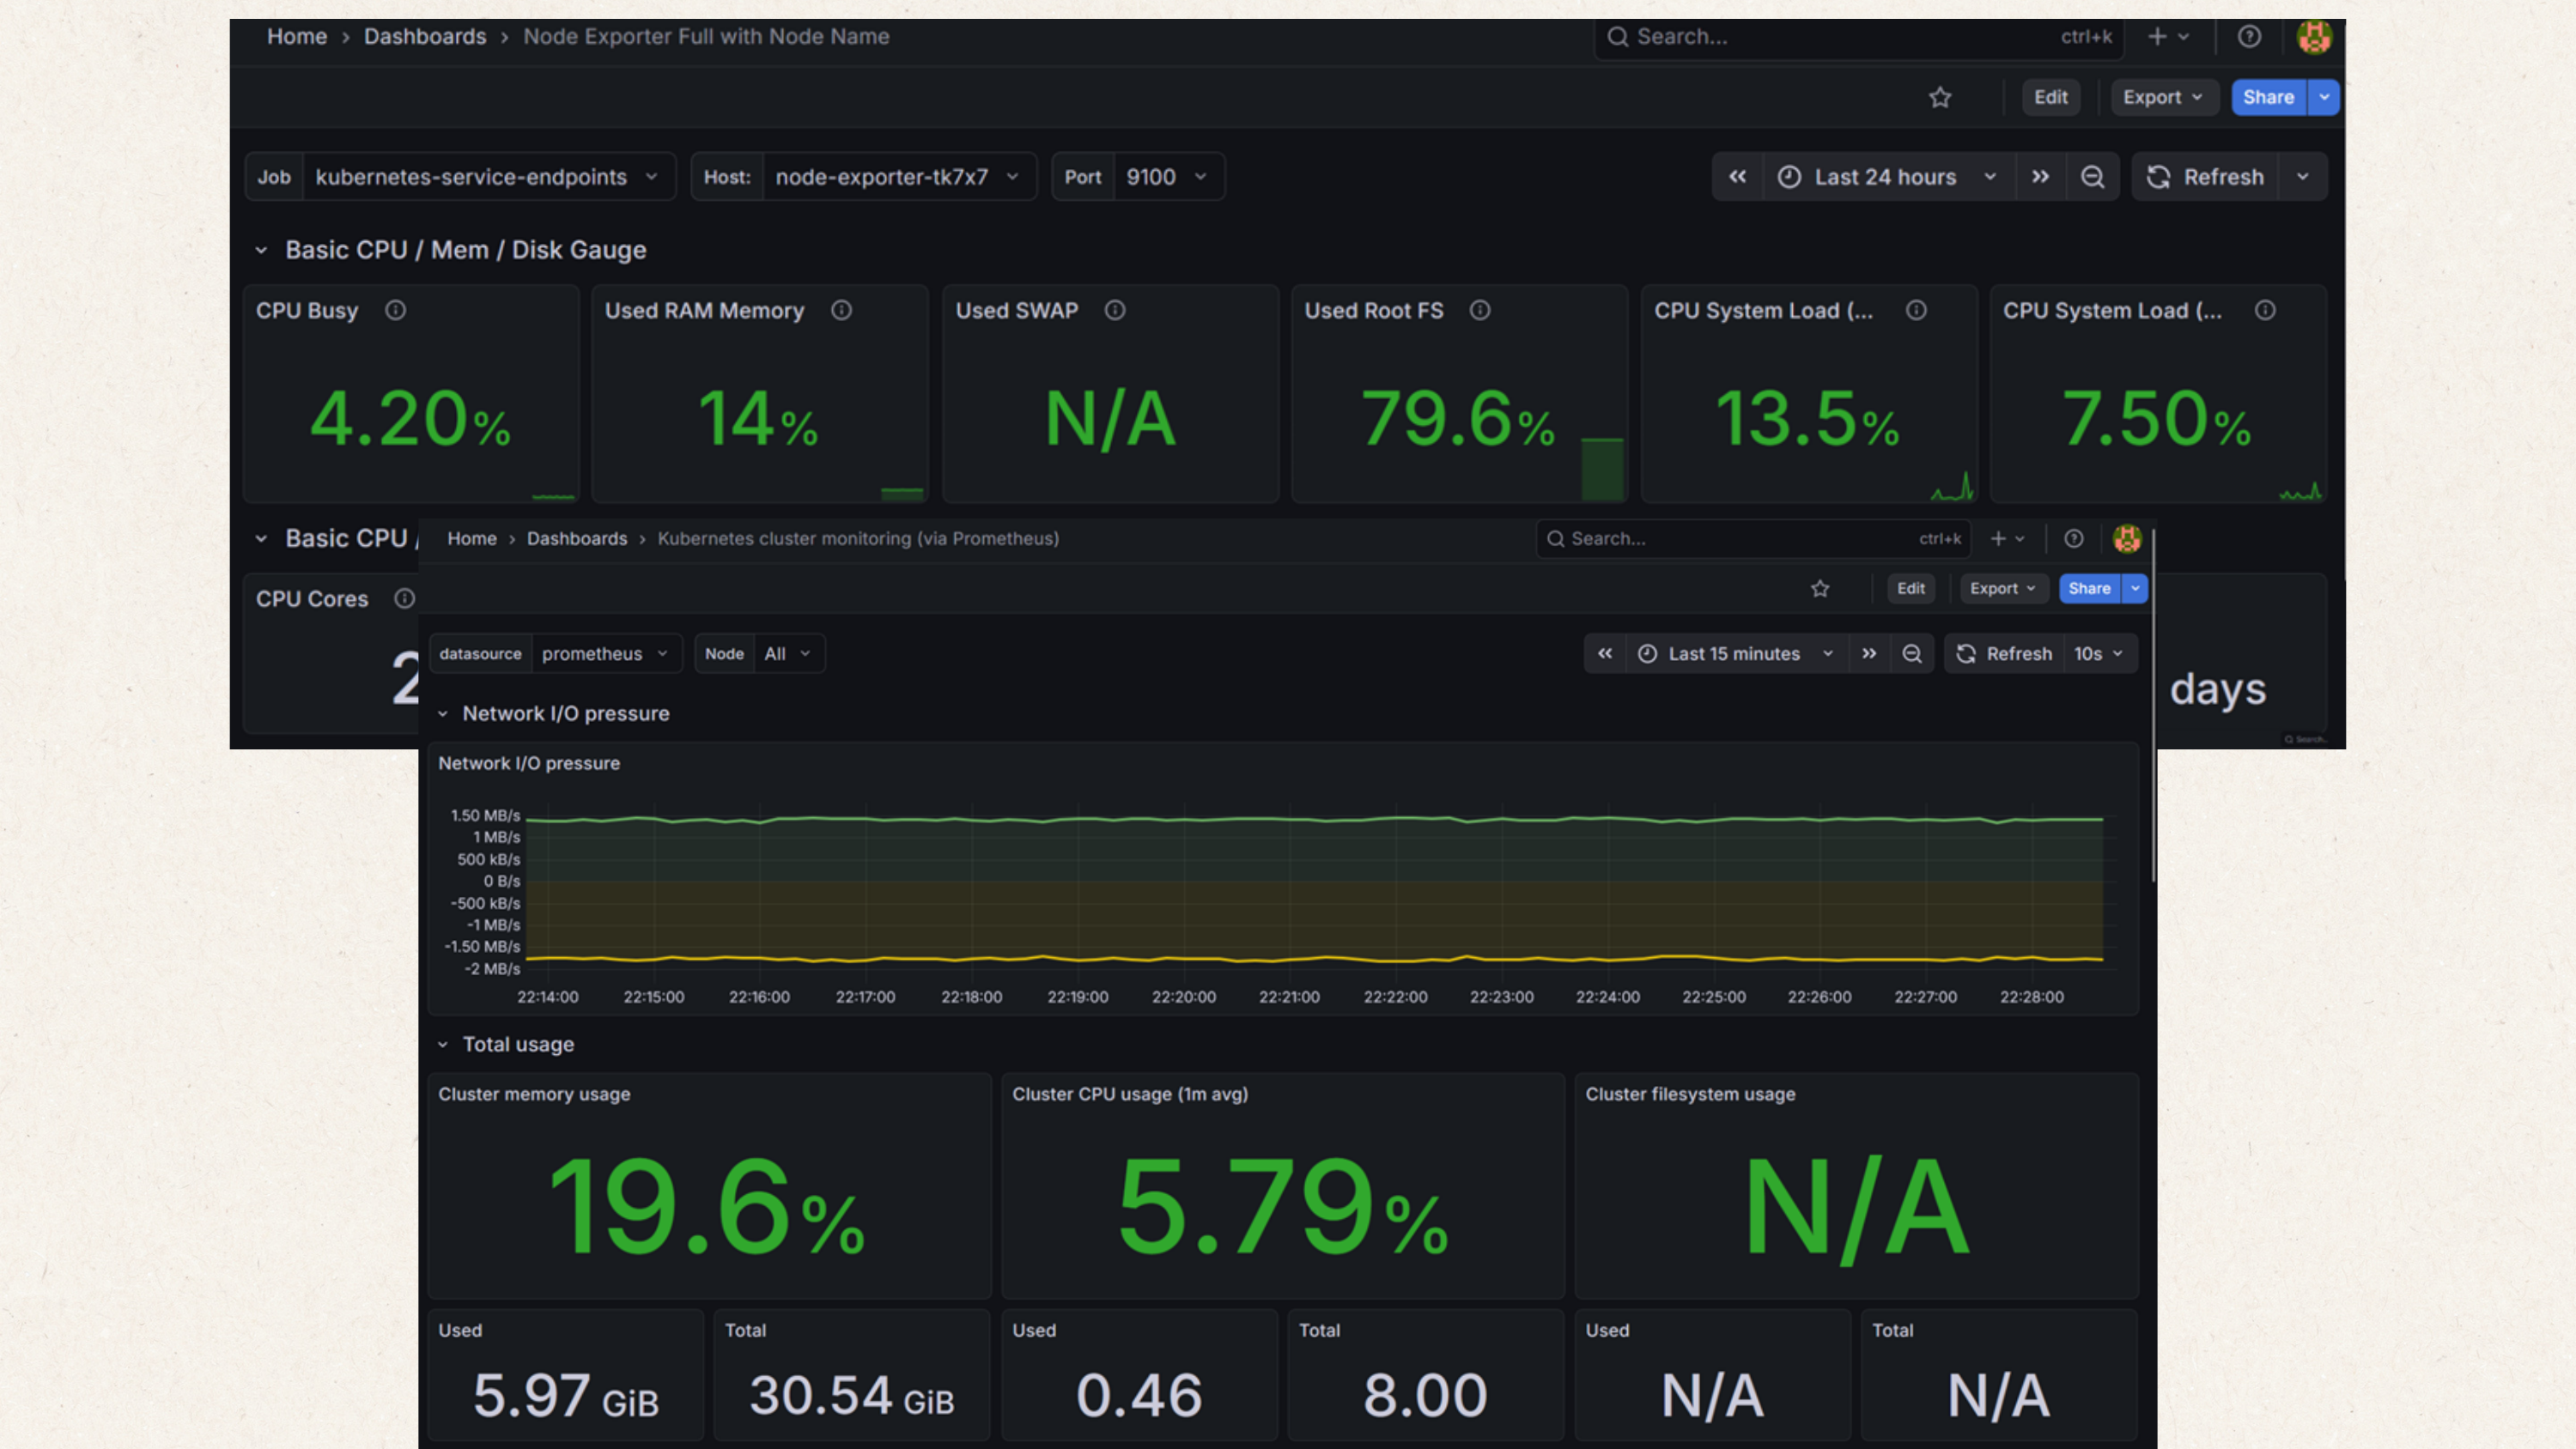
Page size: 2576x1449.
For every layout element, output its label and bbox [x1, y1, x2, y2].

text_box [0, 0, 2576, 1449]
text_box [229, 19, 2347, 749]
text_box [418, 518, 2158, 1449]
